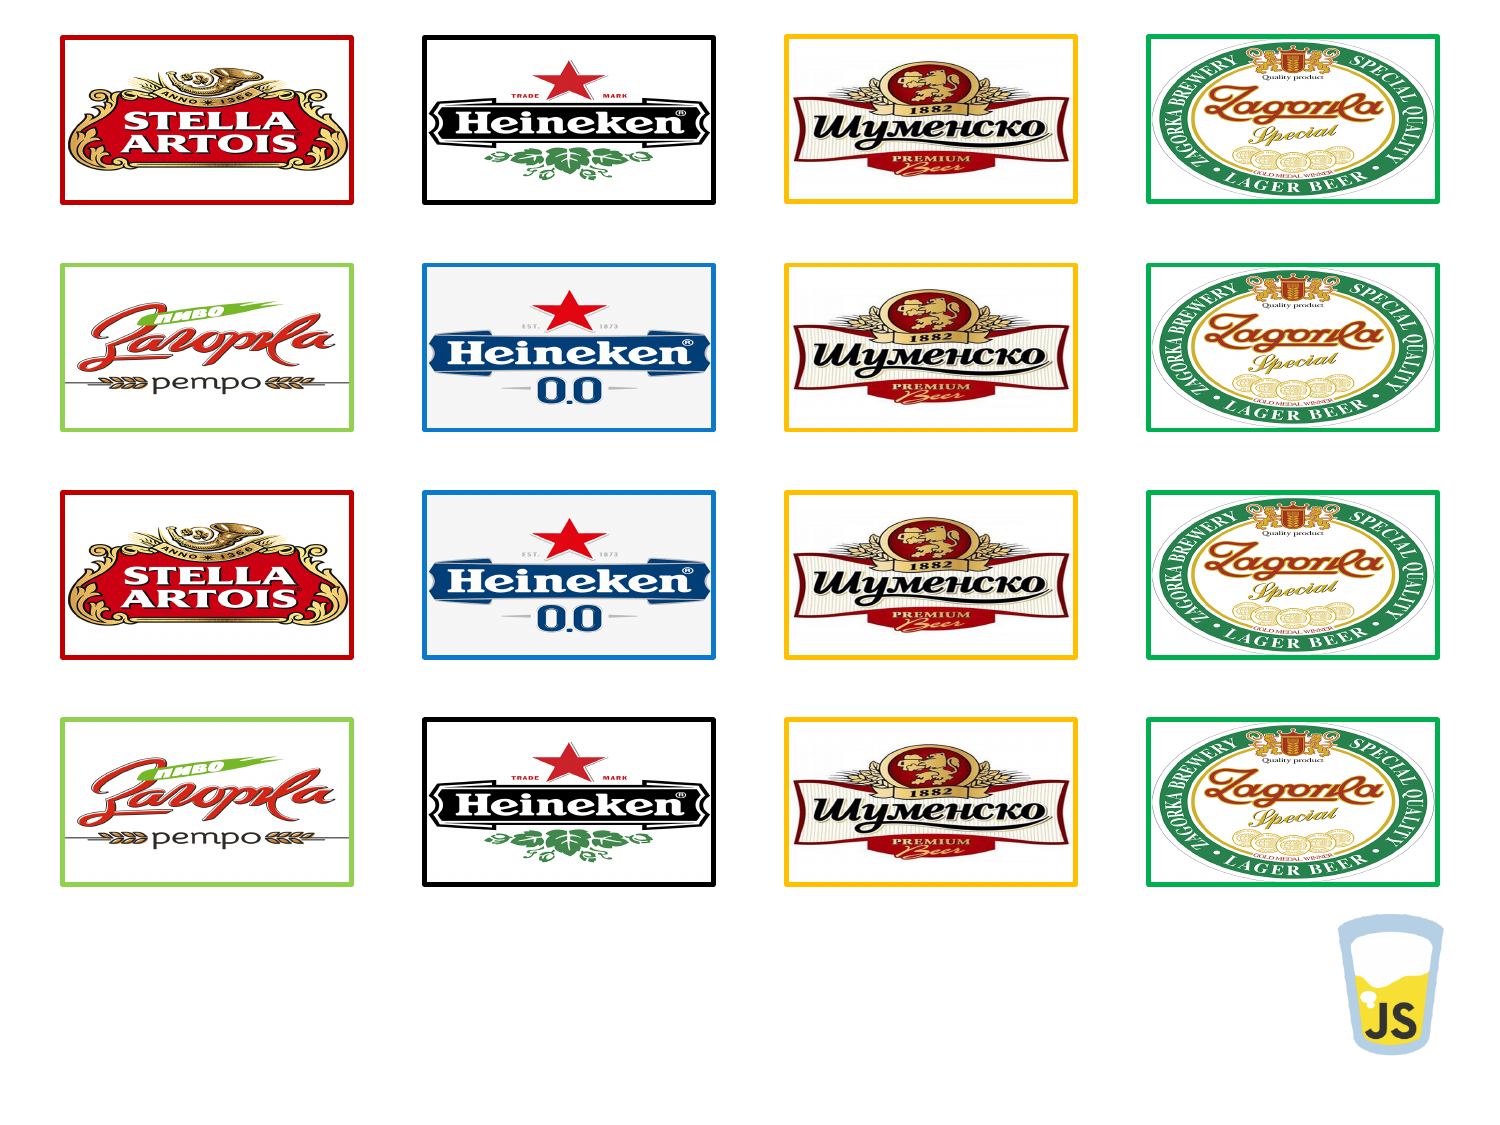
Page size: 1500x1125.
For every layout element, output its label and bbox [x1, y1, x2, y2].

picture [1318, 912, 1463, 1057]
text_box [62, 264, 1438, 431]
text_box [62, 36, 1438, 203]
text_box [62, 719, 1438, 885]
text_box [62, 492, 1438, 658]
